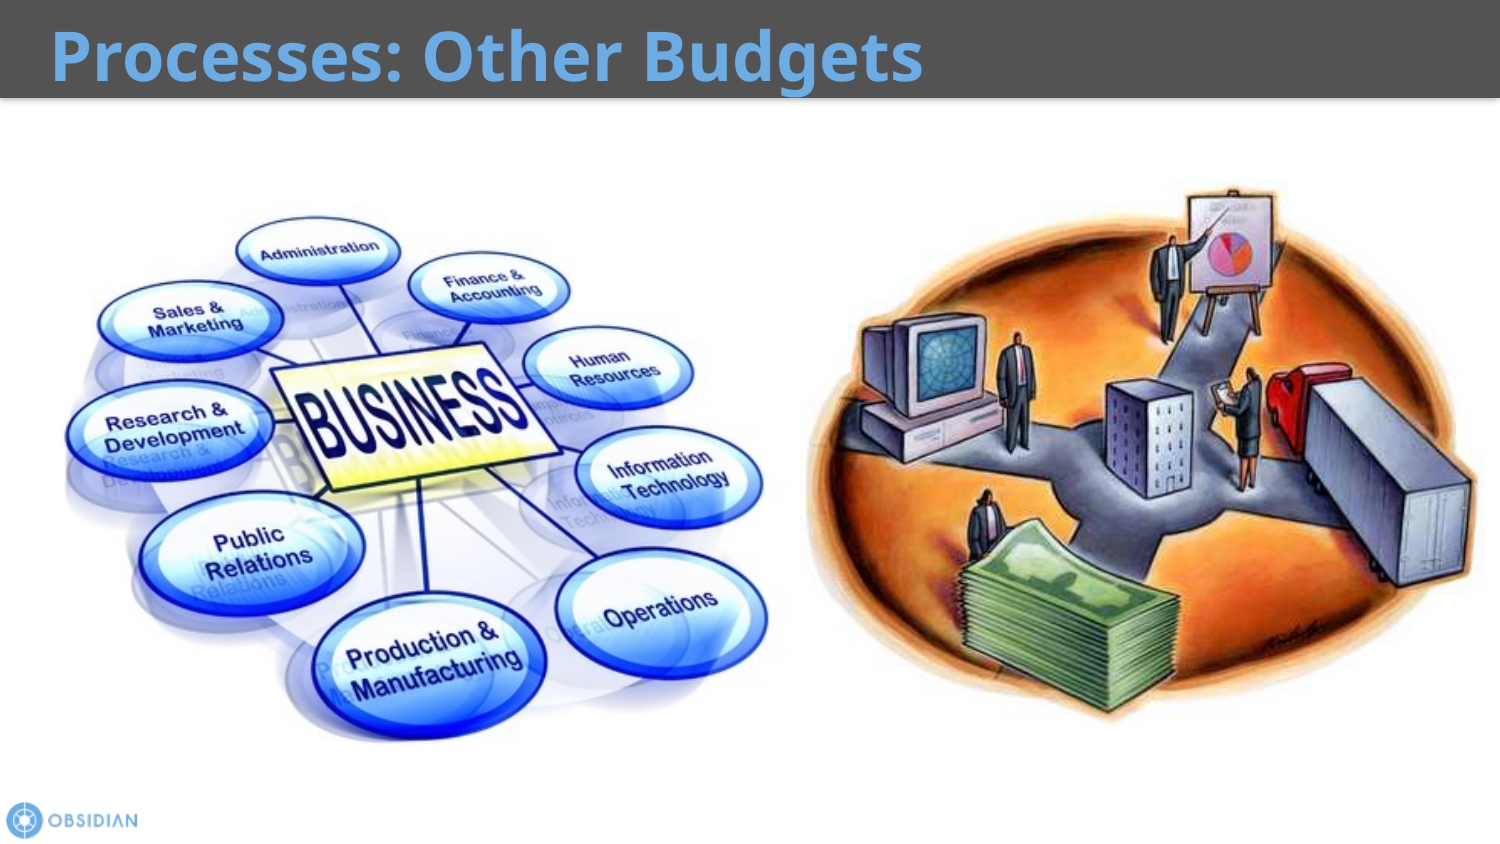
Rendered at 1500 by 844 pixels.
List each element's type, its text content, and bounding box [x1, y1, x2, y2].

picture [799, 179, 1487, 730]
picture [6, 802, 137, 839]
picture [38, 179, 792, 783]
text_box Processes: Other Budgets [38, 13, 1453, 107]
text_box [0, 0, 1500, 98]
